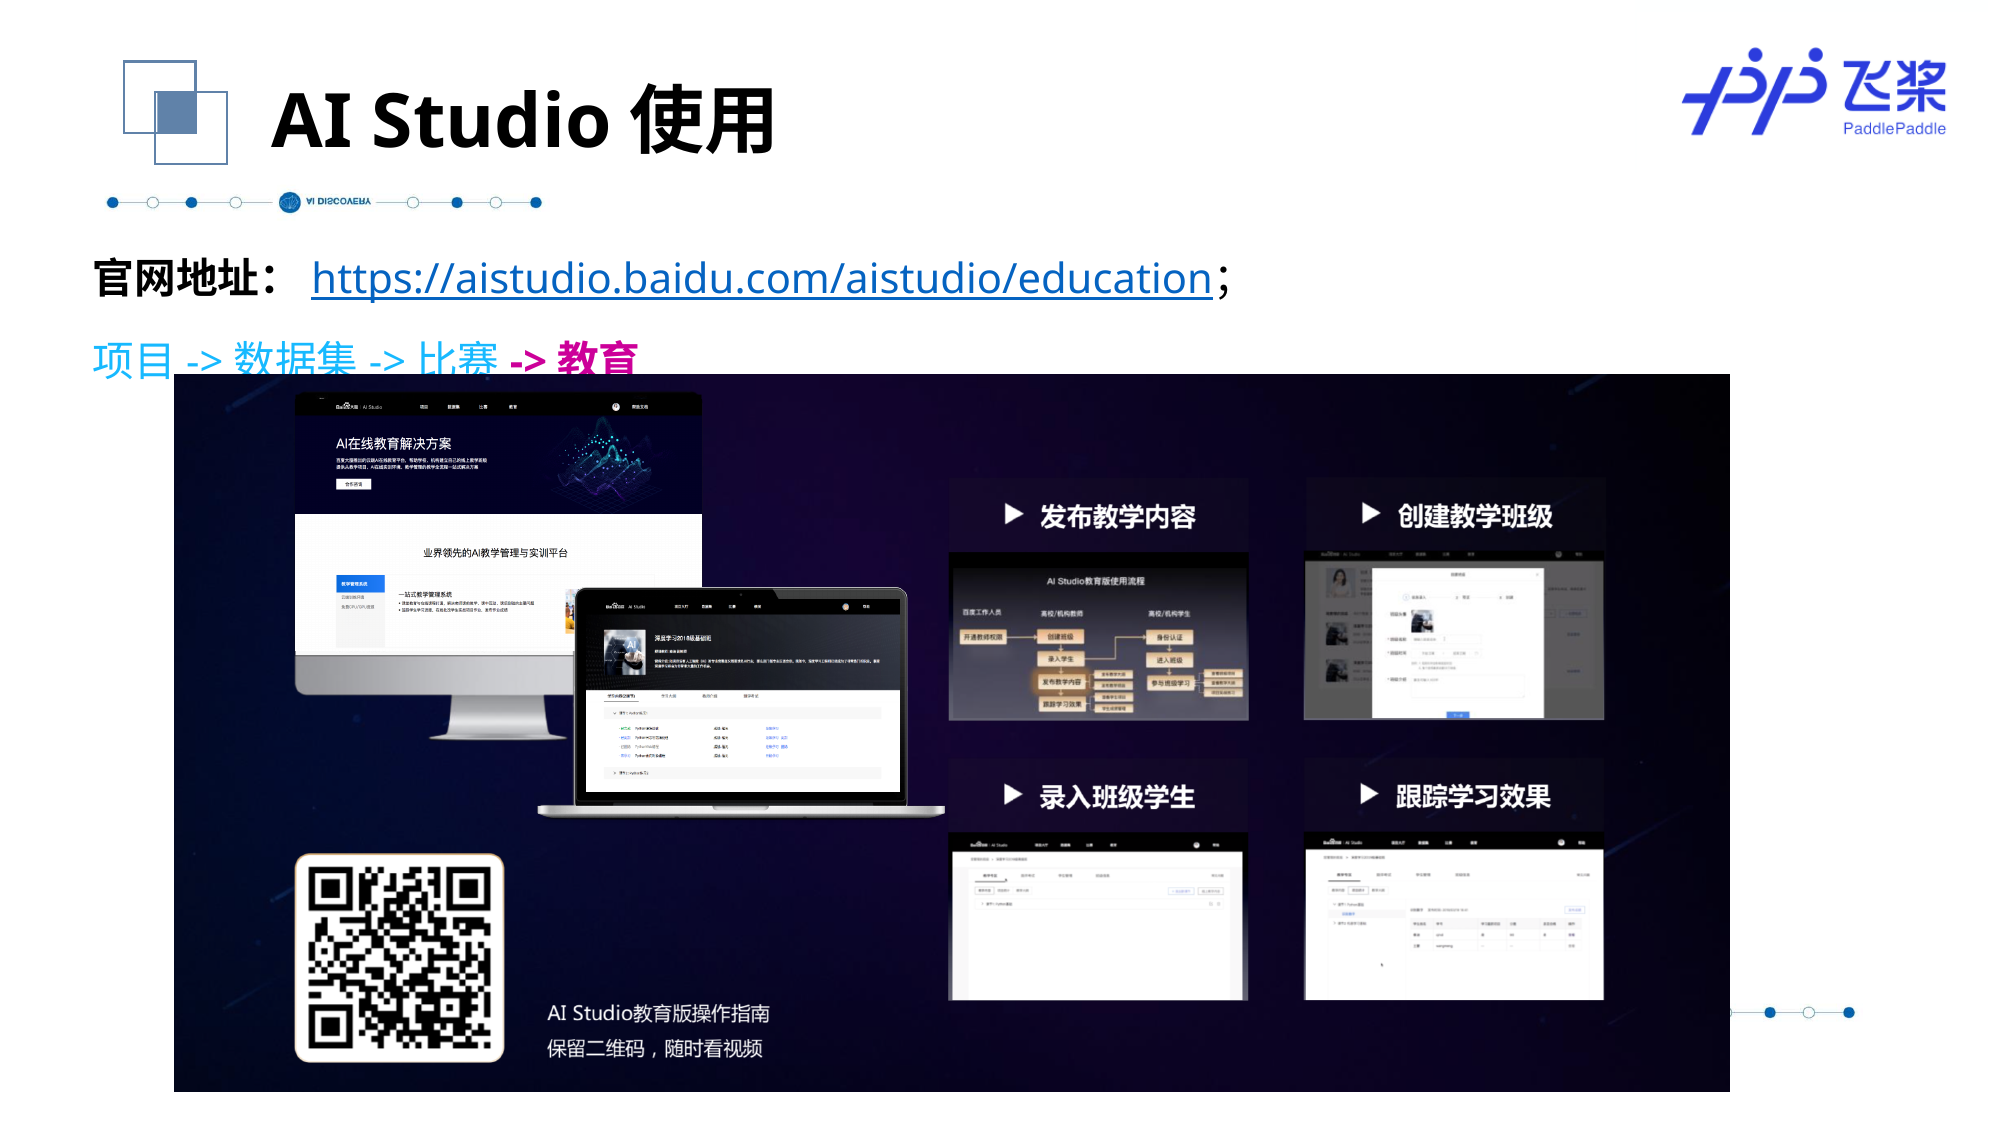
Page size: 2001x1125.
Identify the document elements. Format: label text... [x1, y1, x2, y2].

text_box 官网地址：https://aistudio.baidu.com/aistudio/education； 项目->数据集->比赛->教育 [18, 216, 1772, 392]
text_box AI Studio使用 [256, 65, 1138, 170]
picture [1635, 0, 1988, 173]
picture [174, 374, 1863, 1092]
picture [95, 180, 550, 216]
